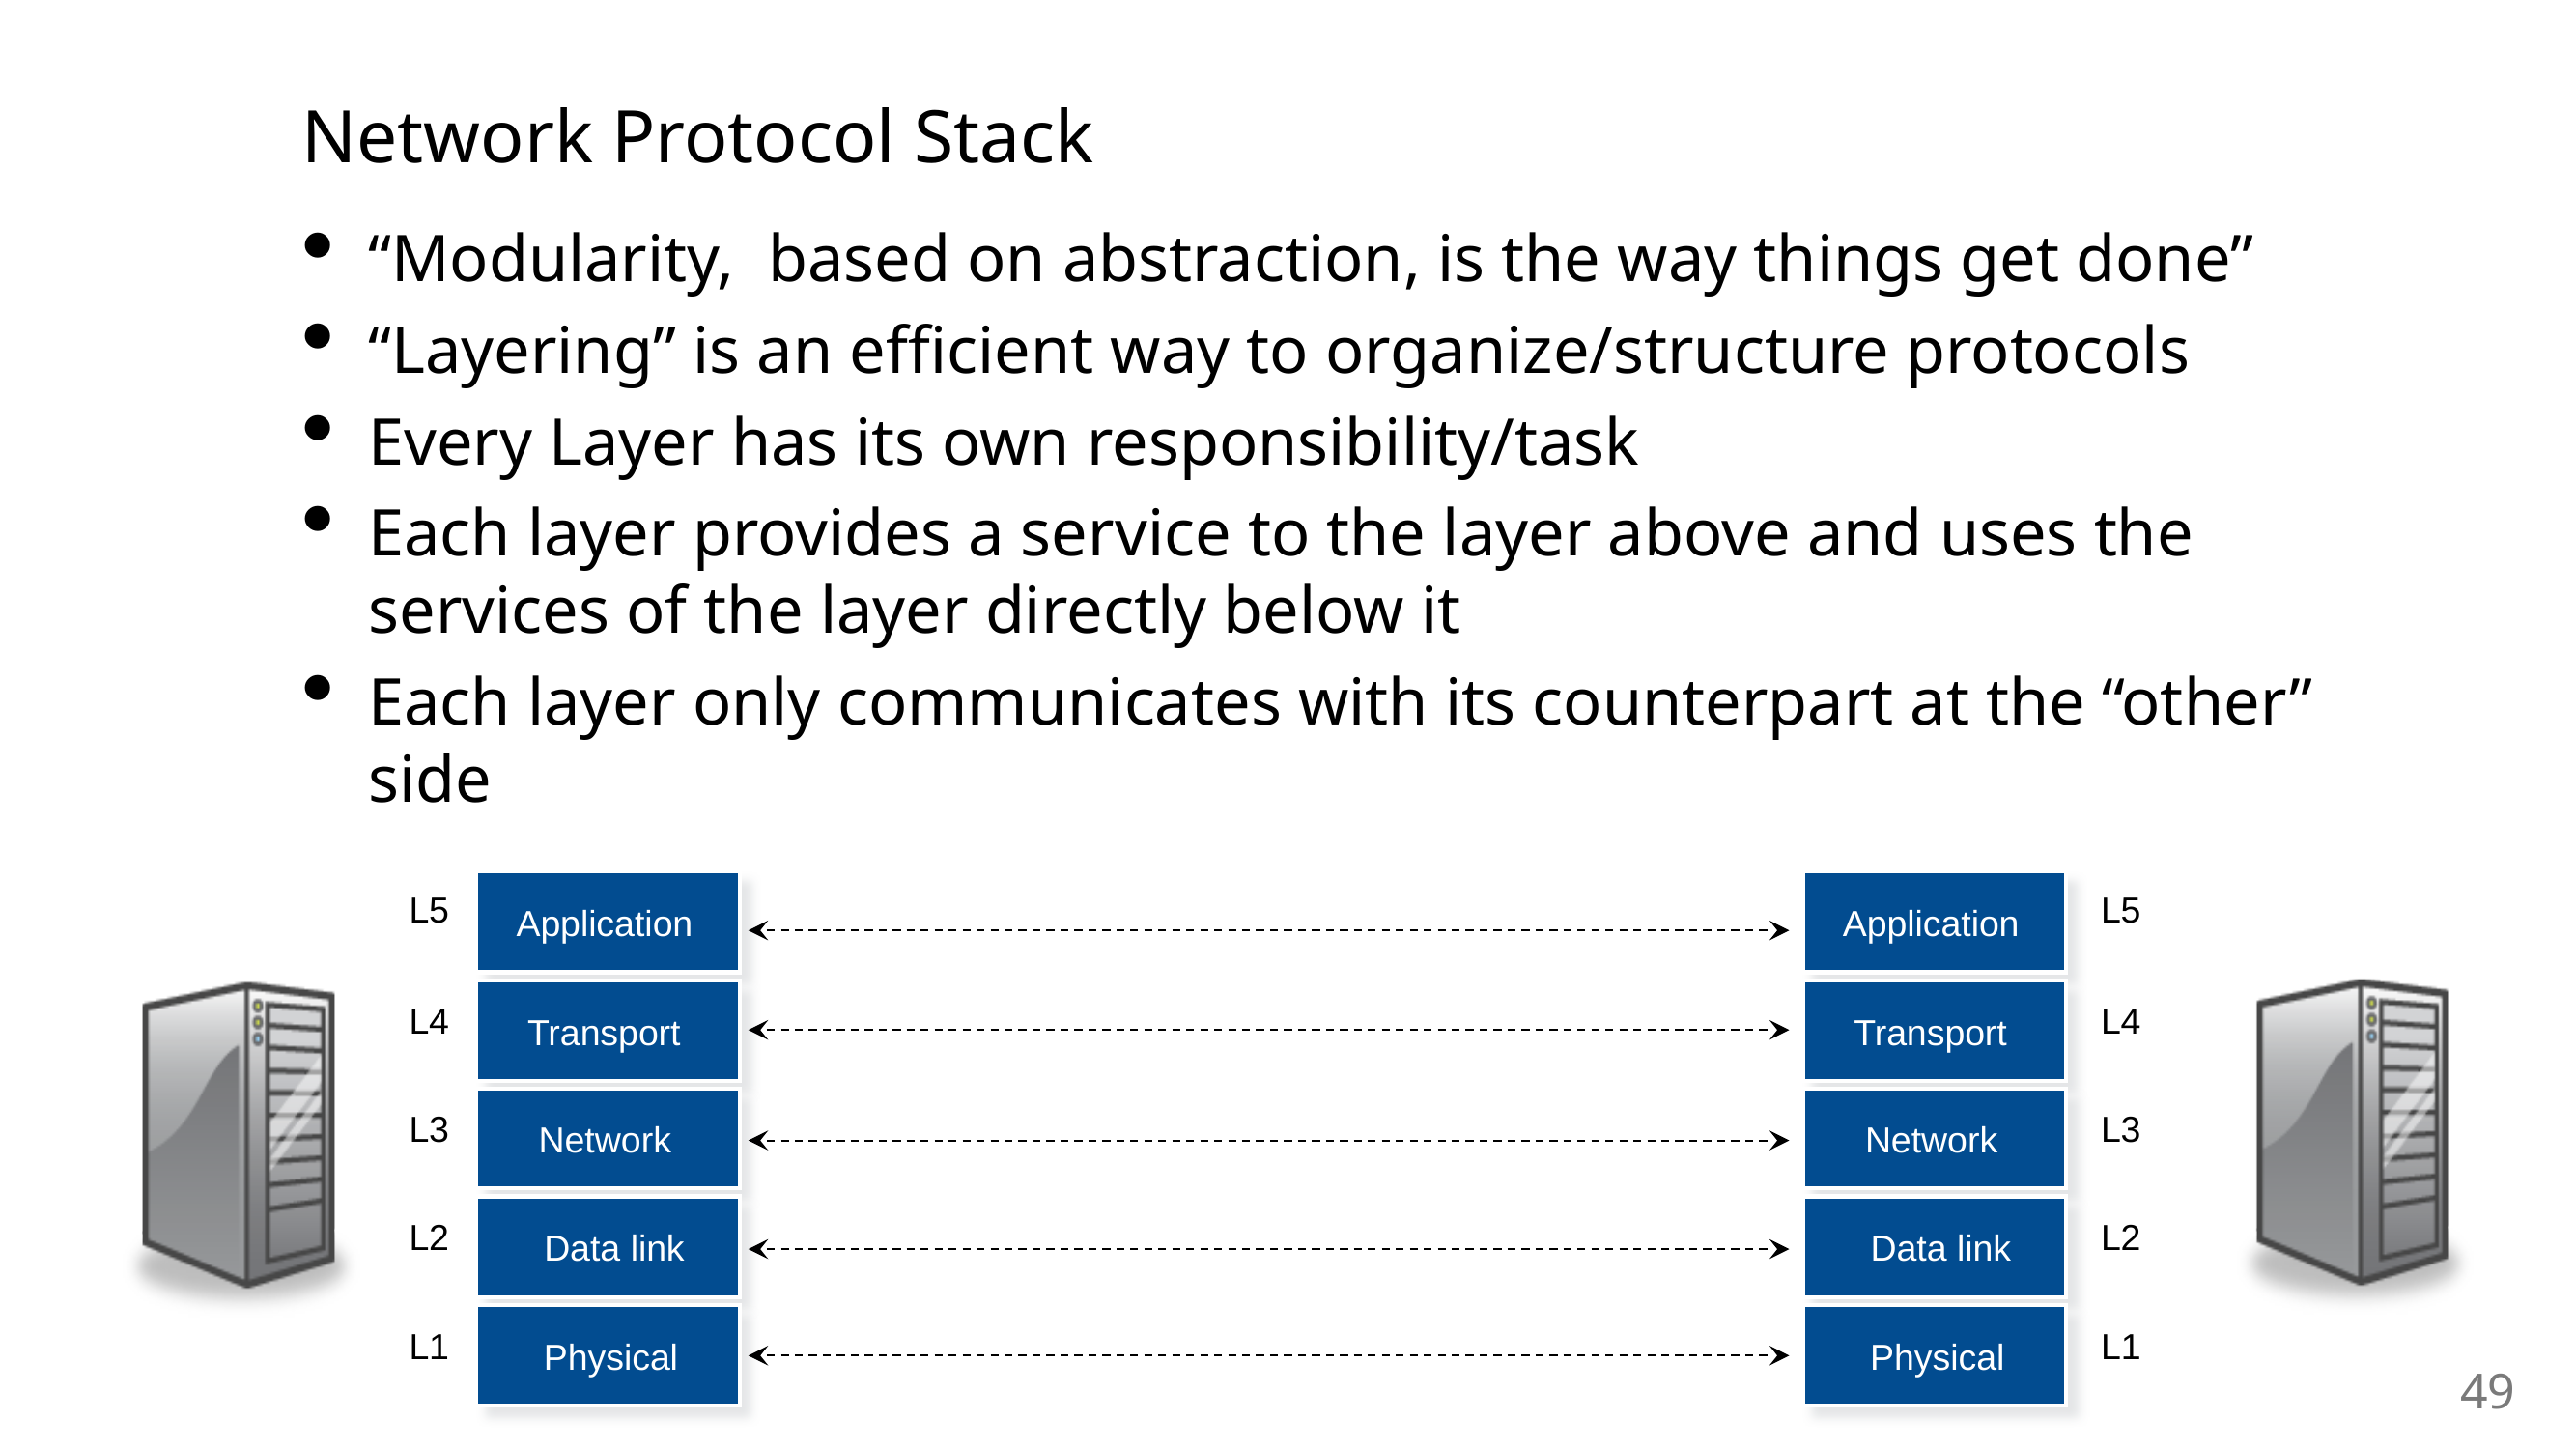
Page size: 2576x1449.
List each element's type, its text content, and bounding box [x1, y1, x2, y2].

list “Modularity, based on abstraction, is the way things get done” “Layering” is an efficient way to organize/structure protocols Every Layer has its own responsibility/task Each layer provides a service to the layer above and uses the services of the layer directly below it Each layer only communicates with its counterpart at the “other” side [250, 347, 2325, 867]
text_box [1802, 980, 2067, 1082]
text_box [1802, 1304, 2067, 1406]
text_box L2 [403, 1217, 460, 1263]
text_box L5 [403, 889, 460, 935]
text_box L1 [403, 1325, 460, 1372]
text_box L3 [403, 1109, 460, 1154]
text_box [476, 871, 740, 973]
slide_number 49 [2453, 1359, 2522, 1434]
text_box L4 [403, 1001, 460, 1046]
picture [103, 976, 375, 1318]
text_box L3 [2095, 1109, 2152, 1154]
picture [2217, 973, 2488, 1316]
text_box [476, 980, 740, 1082]
text_box L2 [2095, 1217, 2152, 1263]
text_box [476, 1304, 740, 1406]
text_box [1802, 1196, 2067, 1298]
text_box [1802, 871, 2067, 973]
list Network Protocol Stack [250, 0, 2325, 270]
text_box L4 [2095, 1001, 2152, 1046]
text_box L1 [2095, 1325, 2152, 1372]
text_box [1802, 1088, 2067, 1189]
text_box L5 [2095, 889, 2152, 935]
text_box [476, 1088, 740, 1189]
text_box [476, 1196, 740, 1298]
